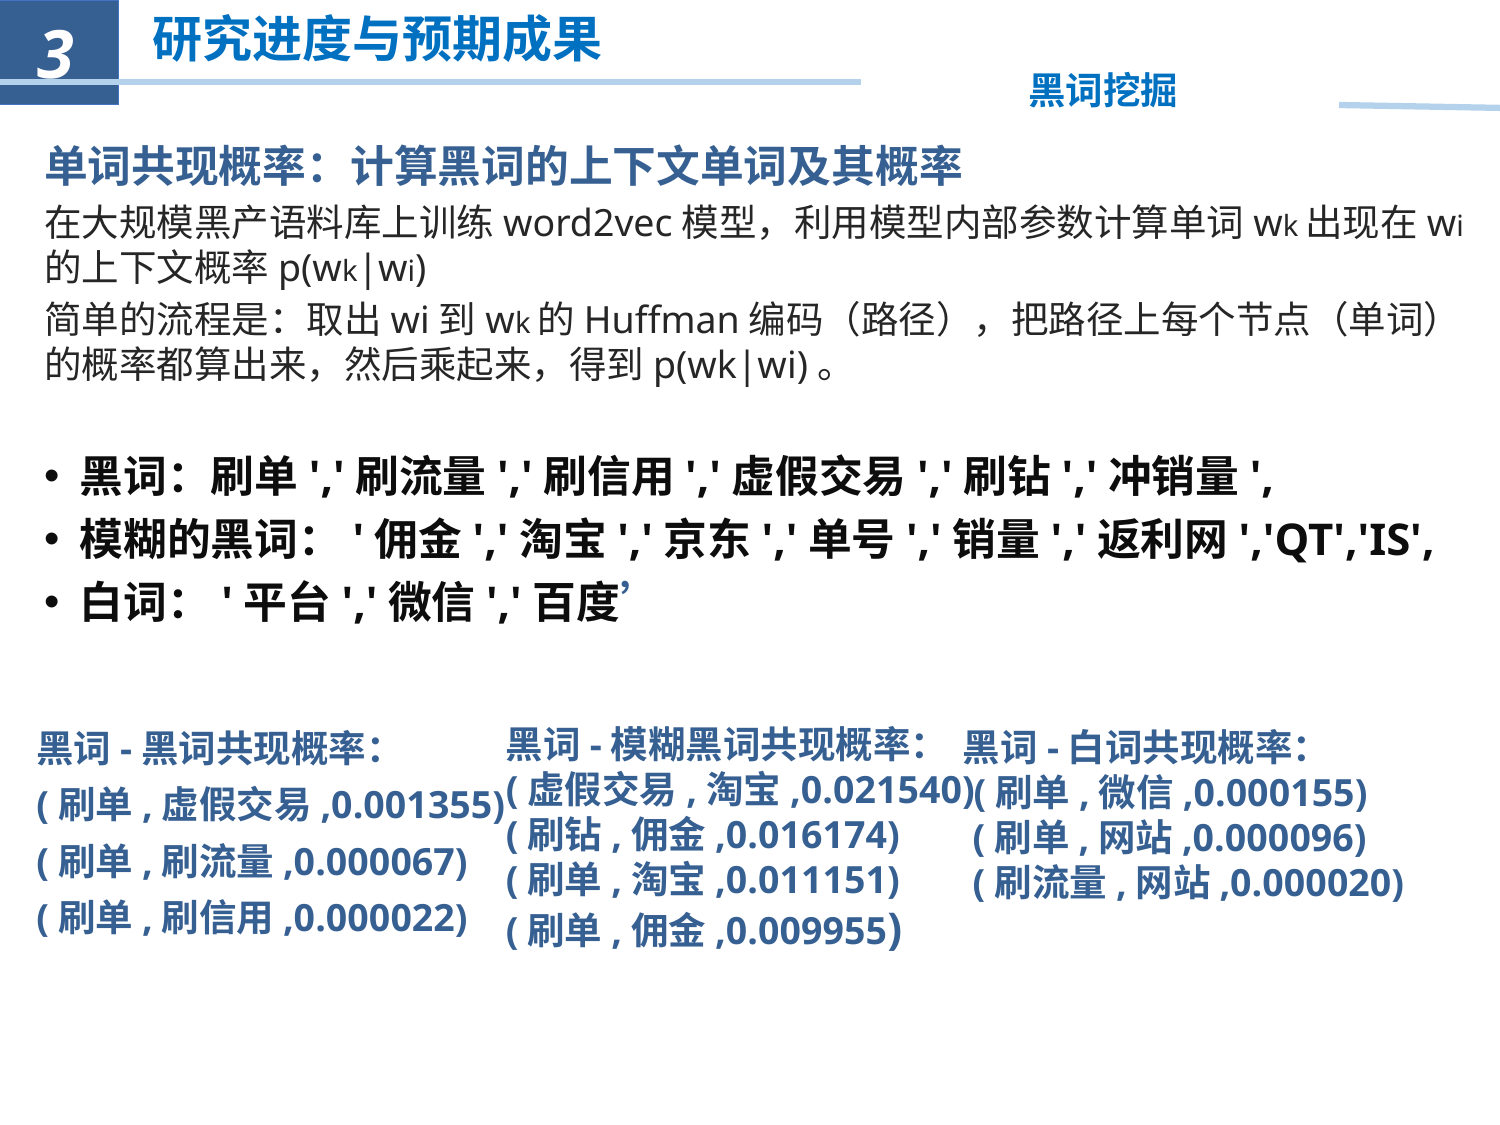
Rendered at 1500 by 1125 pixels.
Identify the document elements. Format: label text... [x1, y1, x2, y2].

text_box 黑词挖掘 [867, 66, 1340, 107]
text_box 单词共现概率：计算黑词的上下文单词及其概率 在大规模黑产语料库上训练word2vec模型，利用模型内部参数计算单词wk出现在wi的上下文概率p(wk|wi) 简单的流程是：取出wi到wk的Huffman编码（路径），把路径上每个节点（单词）的概率都算出来，然后乘起来，得到p(wk|wi)。 黑词：刷单','刷流量','刷信用','虚假交易','刷钻','冲销量', 模糊的黑词：'佣金','淘宝','京东','单号','销量','返利网','QT','IS', 白词：'平台','微信','百度’ [29, 267, 1500, 563]
text_box 研究进度与预期成果 [137, 9, 1273, 73]
text_box 3 [0, 0, 113, 114]
text_box 黑词-模糊黑词共现概率： (虚假交易,淘宝,0.021540) (刷钻,佣金,0.016174) (刷单,淘宝,0.011151) (刷单,佣金,0.009955) [491, 713, 1047, 961]
text_box 黑词-黑词共现概率： (刷单,虚假交易,0.001355) (刷单,刷流量,0.000067) (刷单,刷信用,0.000022) [21, 723, 632, 992]
text_box 黑词-白词共现概率： (刷单,微信,0.000155) (刷单,网站,0.000096) (刷流量,网站,0.000020) [948, 716, 1500, 964]
